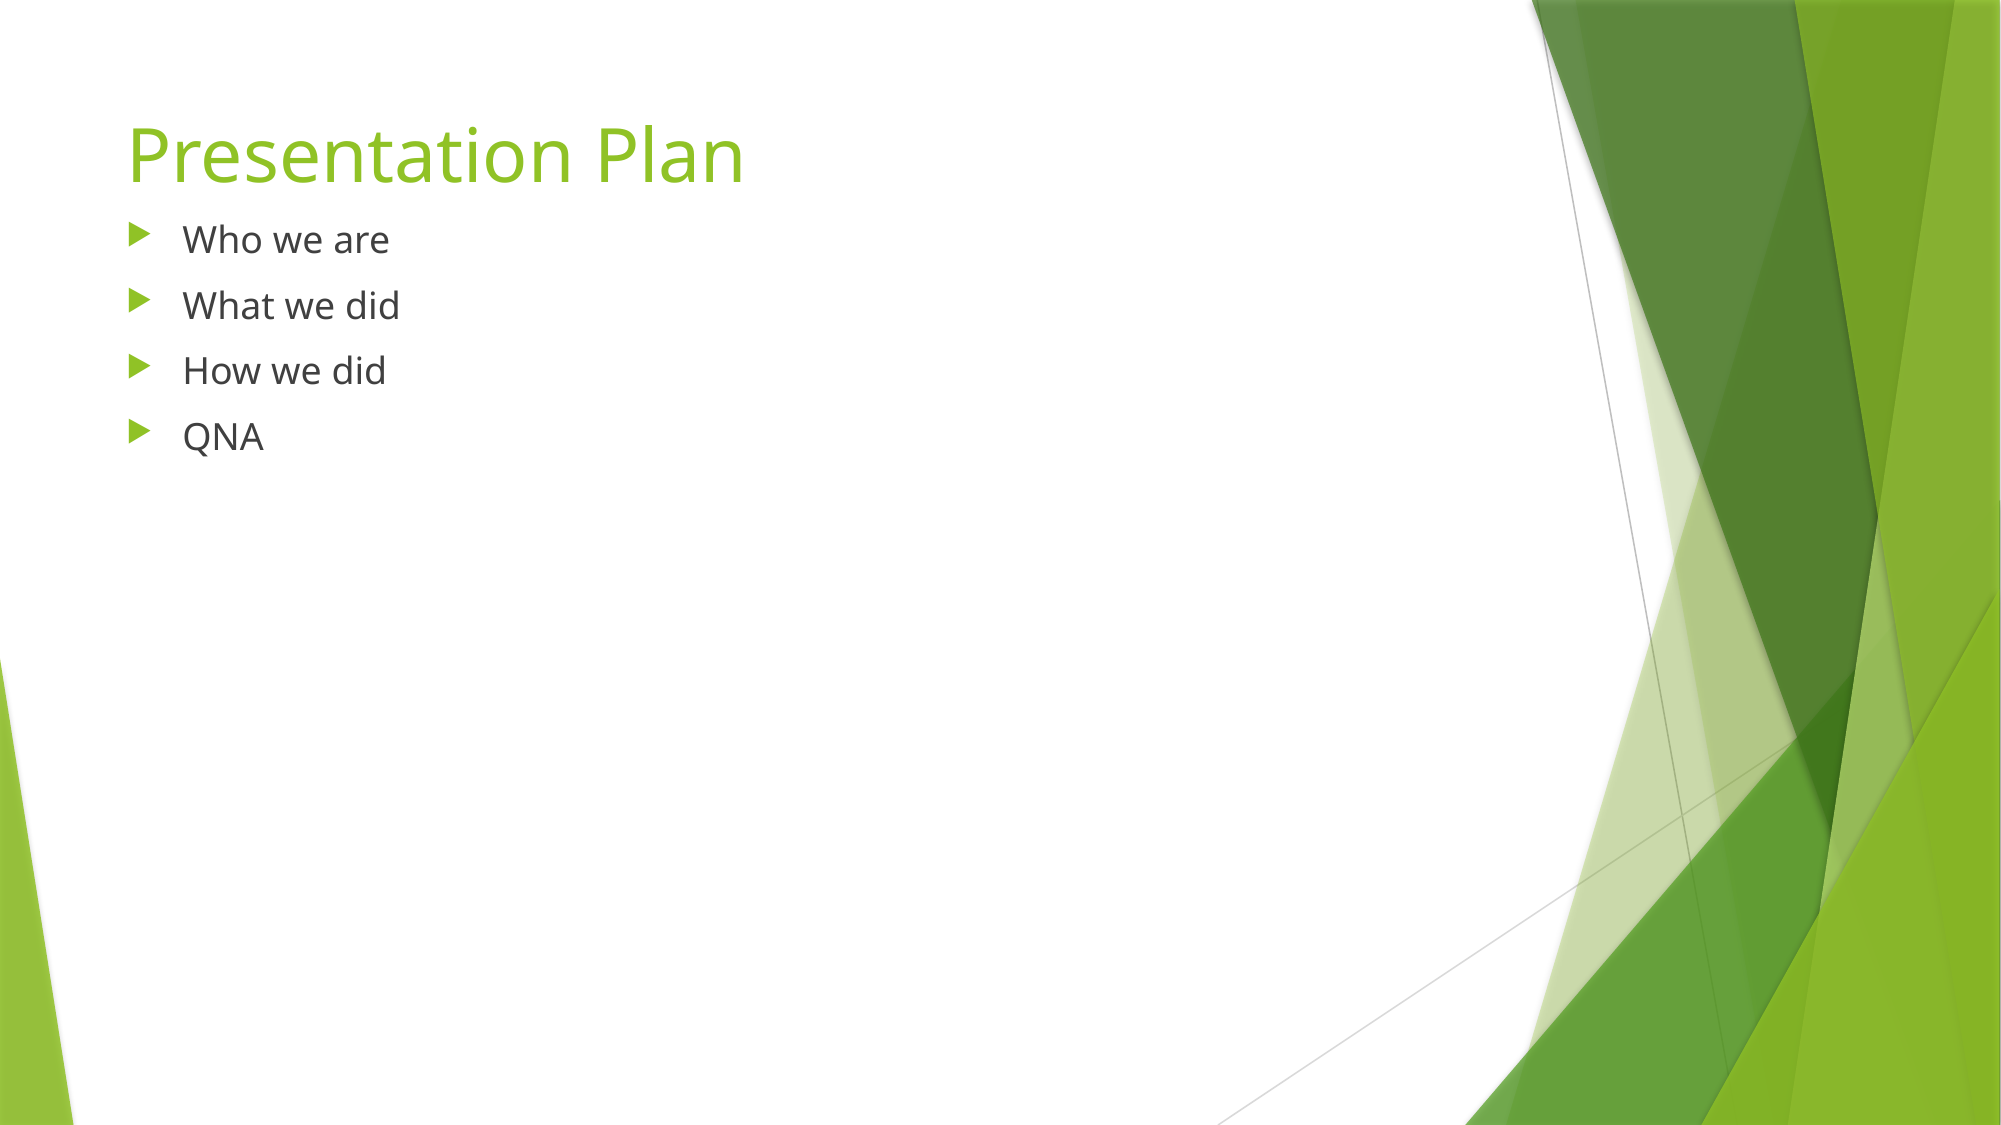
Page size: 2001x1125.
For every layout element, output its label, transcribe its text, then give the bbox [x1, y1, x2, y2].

title Presentation Plan [111, 99, 1522, 208]
list Who we are What we did How we did QNA [111, 208, 1522, 845]
